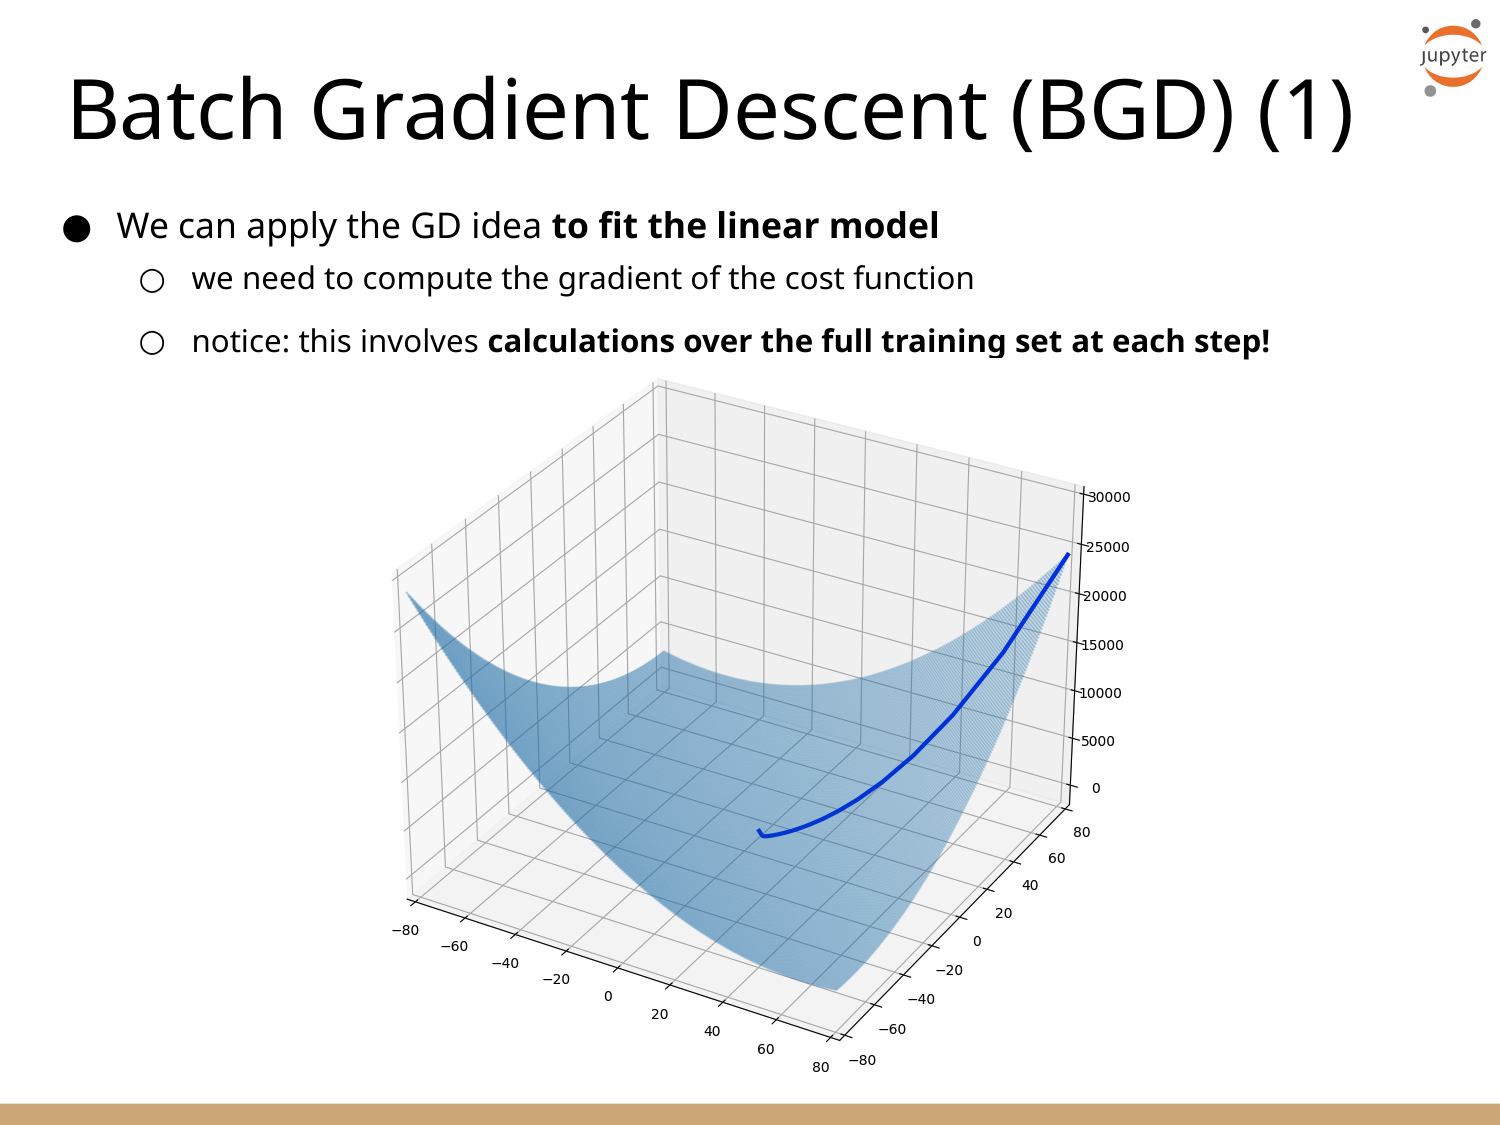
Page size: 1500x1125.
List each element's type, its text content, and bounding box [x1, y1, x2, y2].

picture [360, 358, 1139, 1086]
title Batch Gradient Descent (BGD) (1) [51, 69, 1449, 172]
picture [1419, 16, 1488, 98]
list We can apply the GD idea to fit the linear model we need to compute the gradient of the cost function notice: this involves calculations over the full training set at each step! [26, 181, 1474, 1075]
